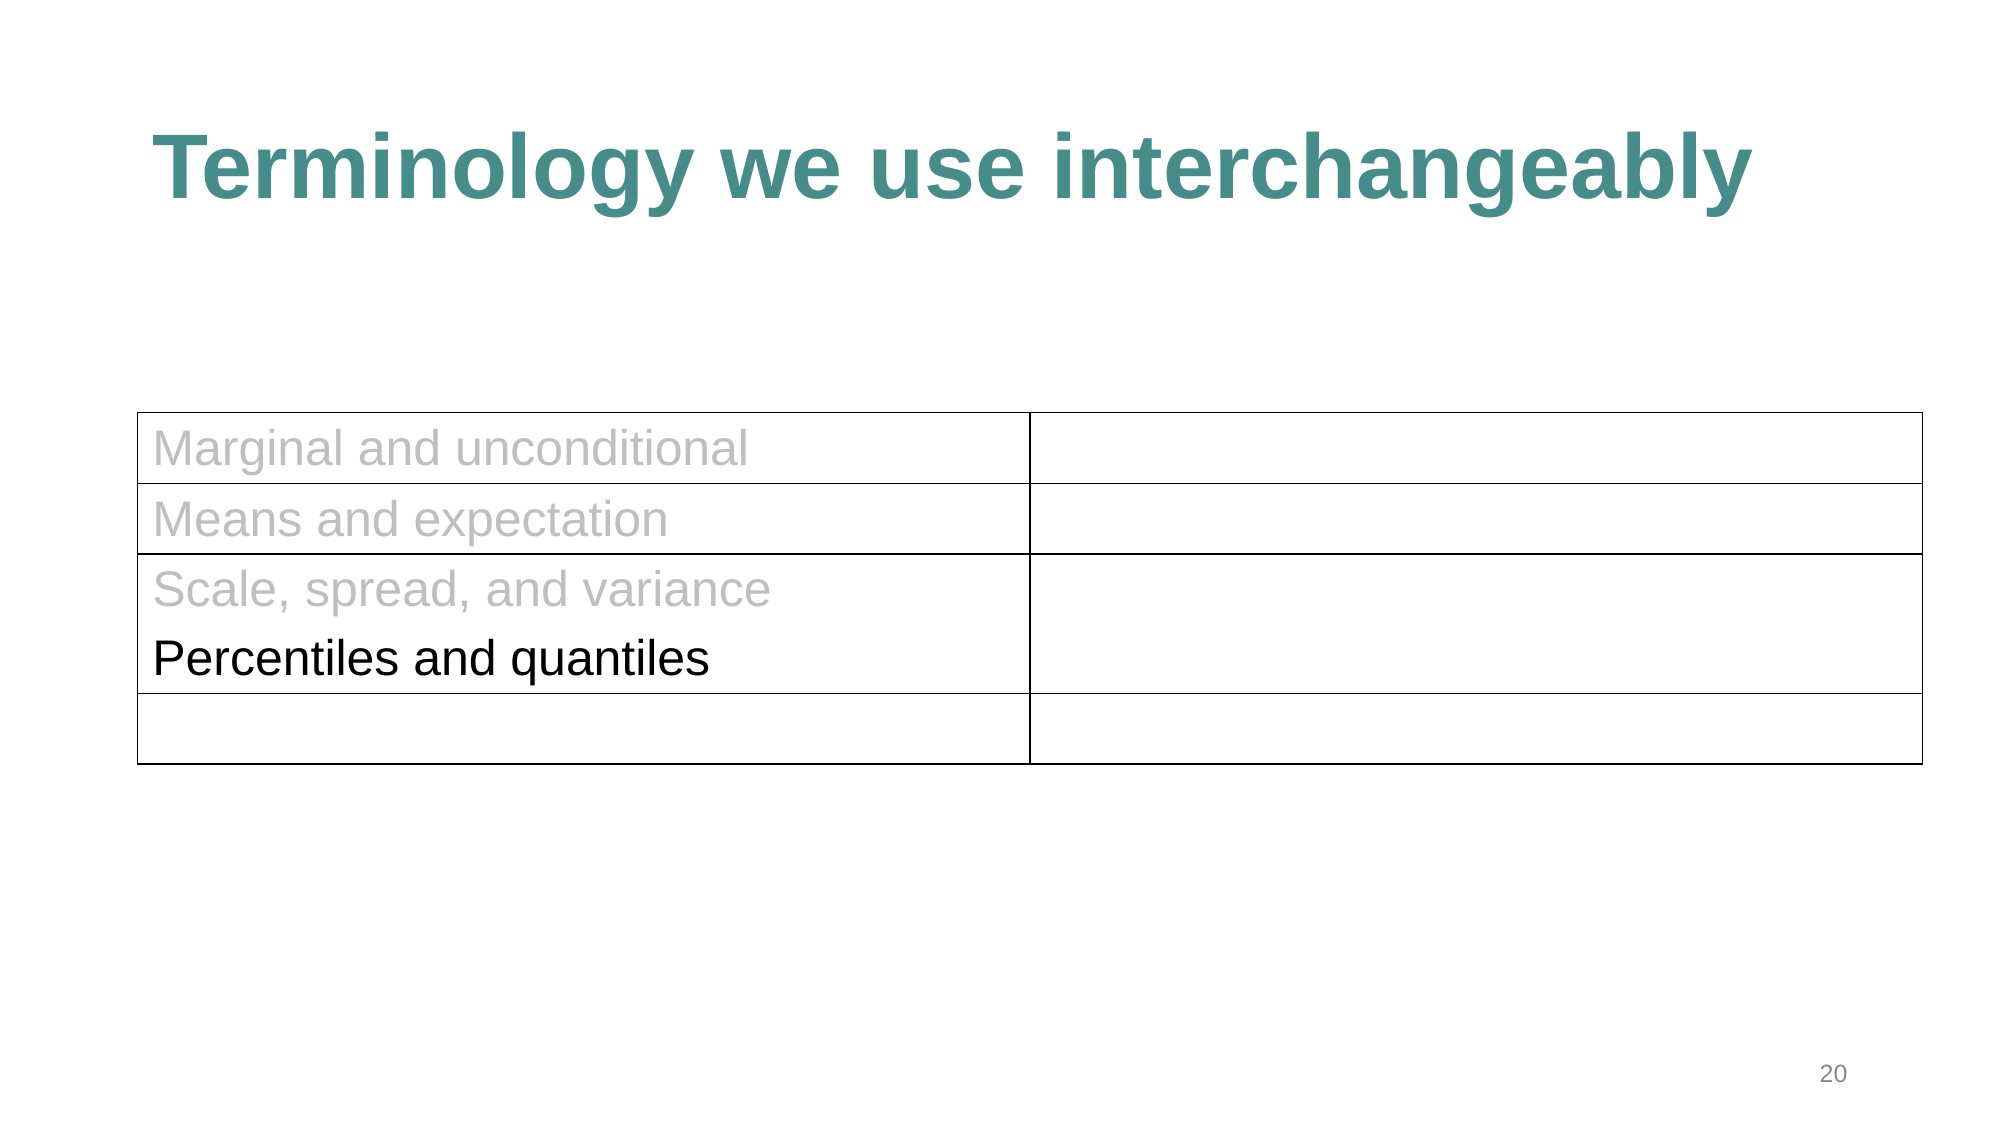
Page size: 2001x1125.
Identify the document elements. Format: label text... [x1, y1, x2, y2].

table_cell [1031, 694, 1922, 763]
slide_number 20 [1412, 1042, 1863, 1103]
table_cell Scale, spread, and variance Percentiles and quantiles [138, 555, 1029, 693]
table_cell [1031, 484, 1922, 553]
table_cell [138, 694, 1029, 763]
table_cell Means and expectation [138, 484, 1029, 553]
table_cell [1031, 555, 1922, 693]
table_header Marginal and unconditional [138, 413, 1029, 483]
title Terminology we use interchangeably [137, 59, 1863, 278]
table_header [1031, 413, 1922, 483]
